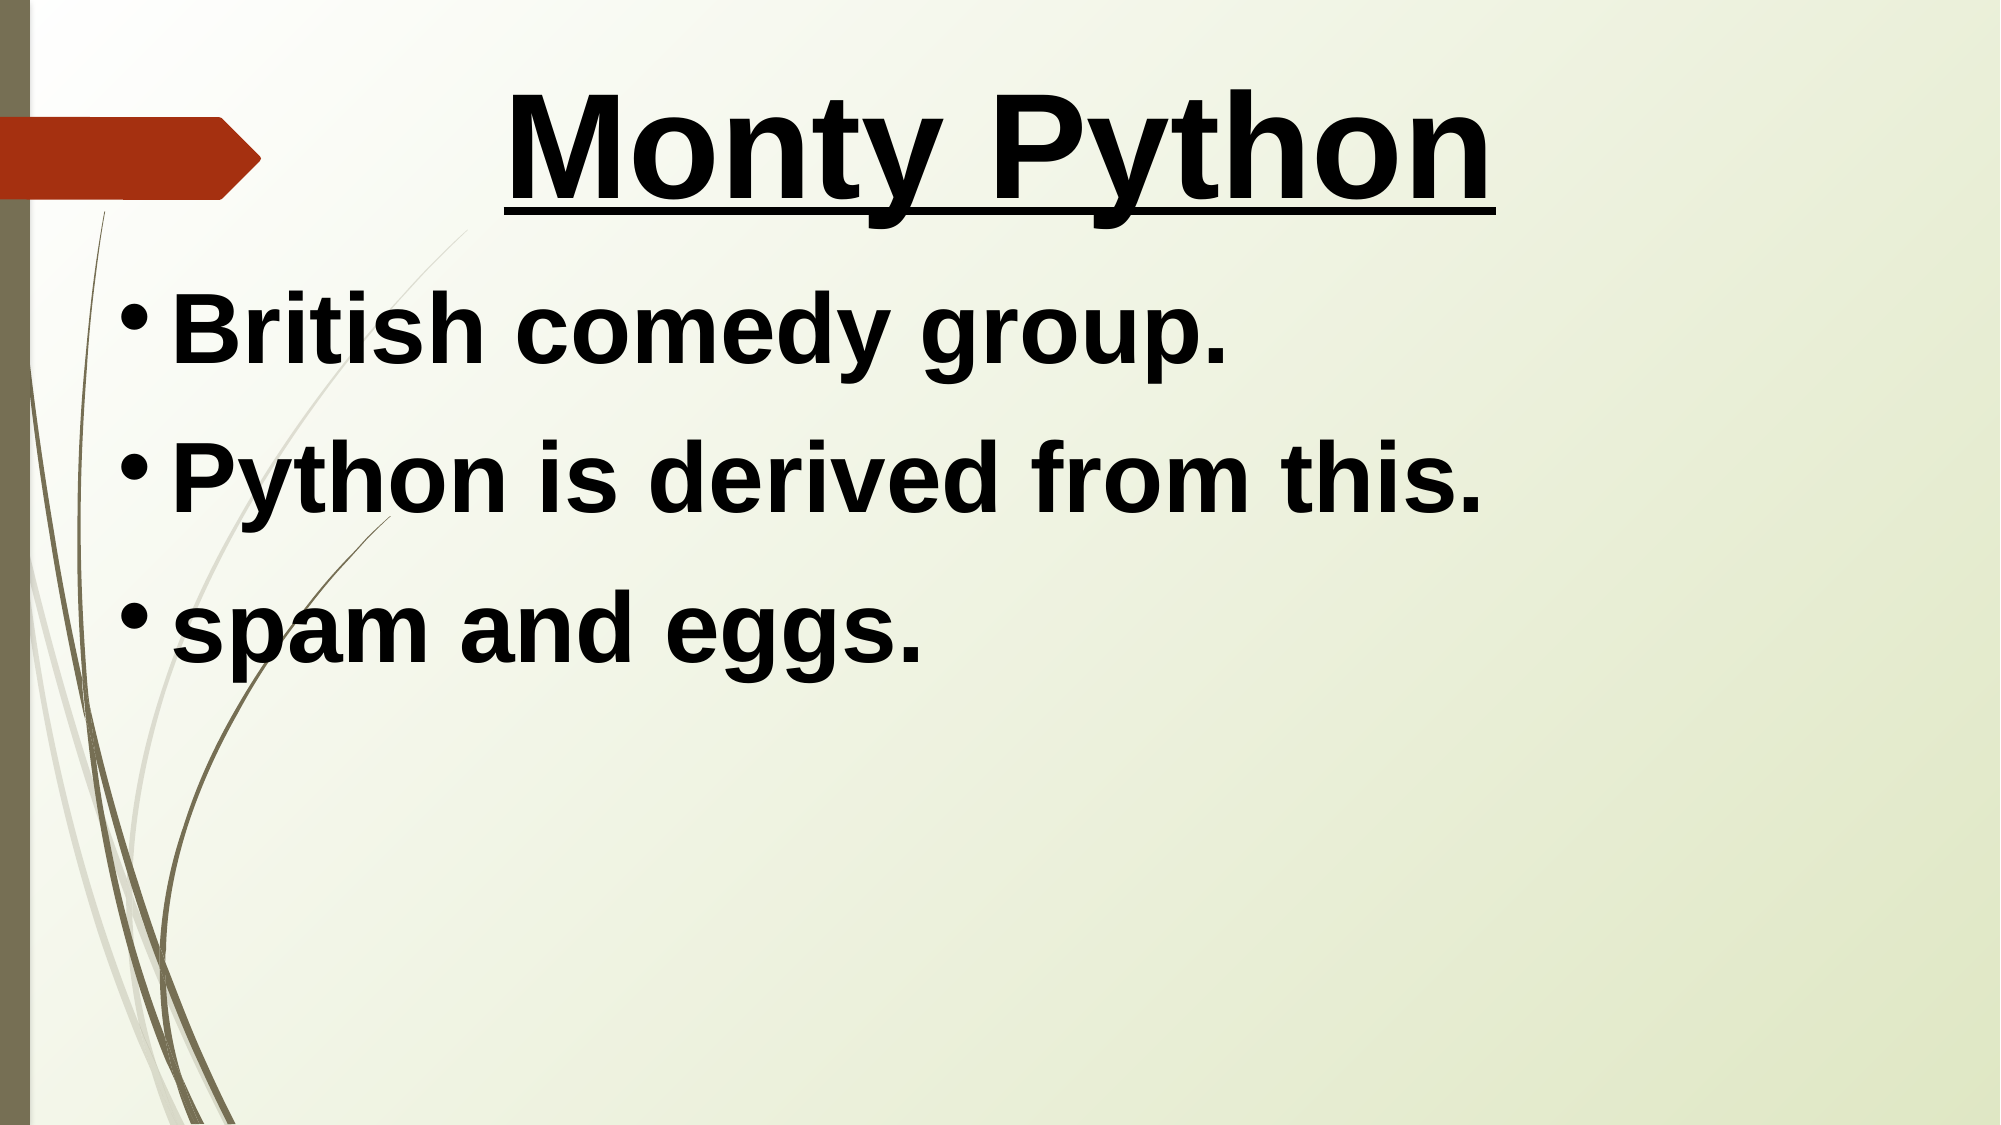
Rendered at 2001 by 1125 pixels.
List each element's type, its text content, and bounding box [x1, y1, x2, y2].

text_box British comedy group. Python is derived from this. spam and eggs. [99, 263, 1900, 916]
text_box Monty Python [99, 44, 1900, 233]
